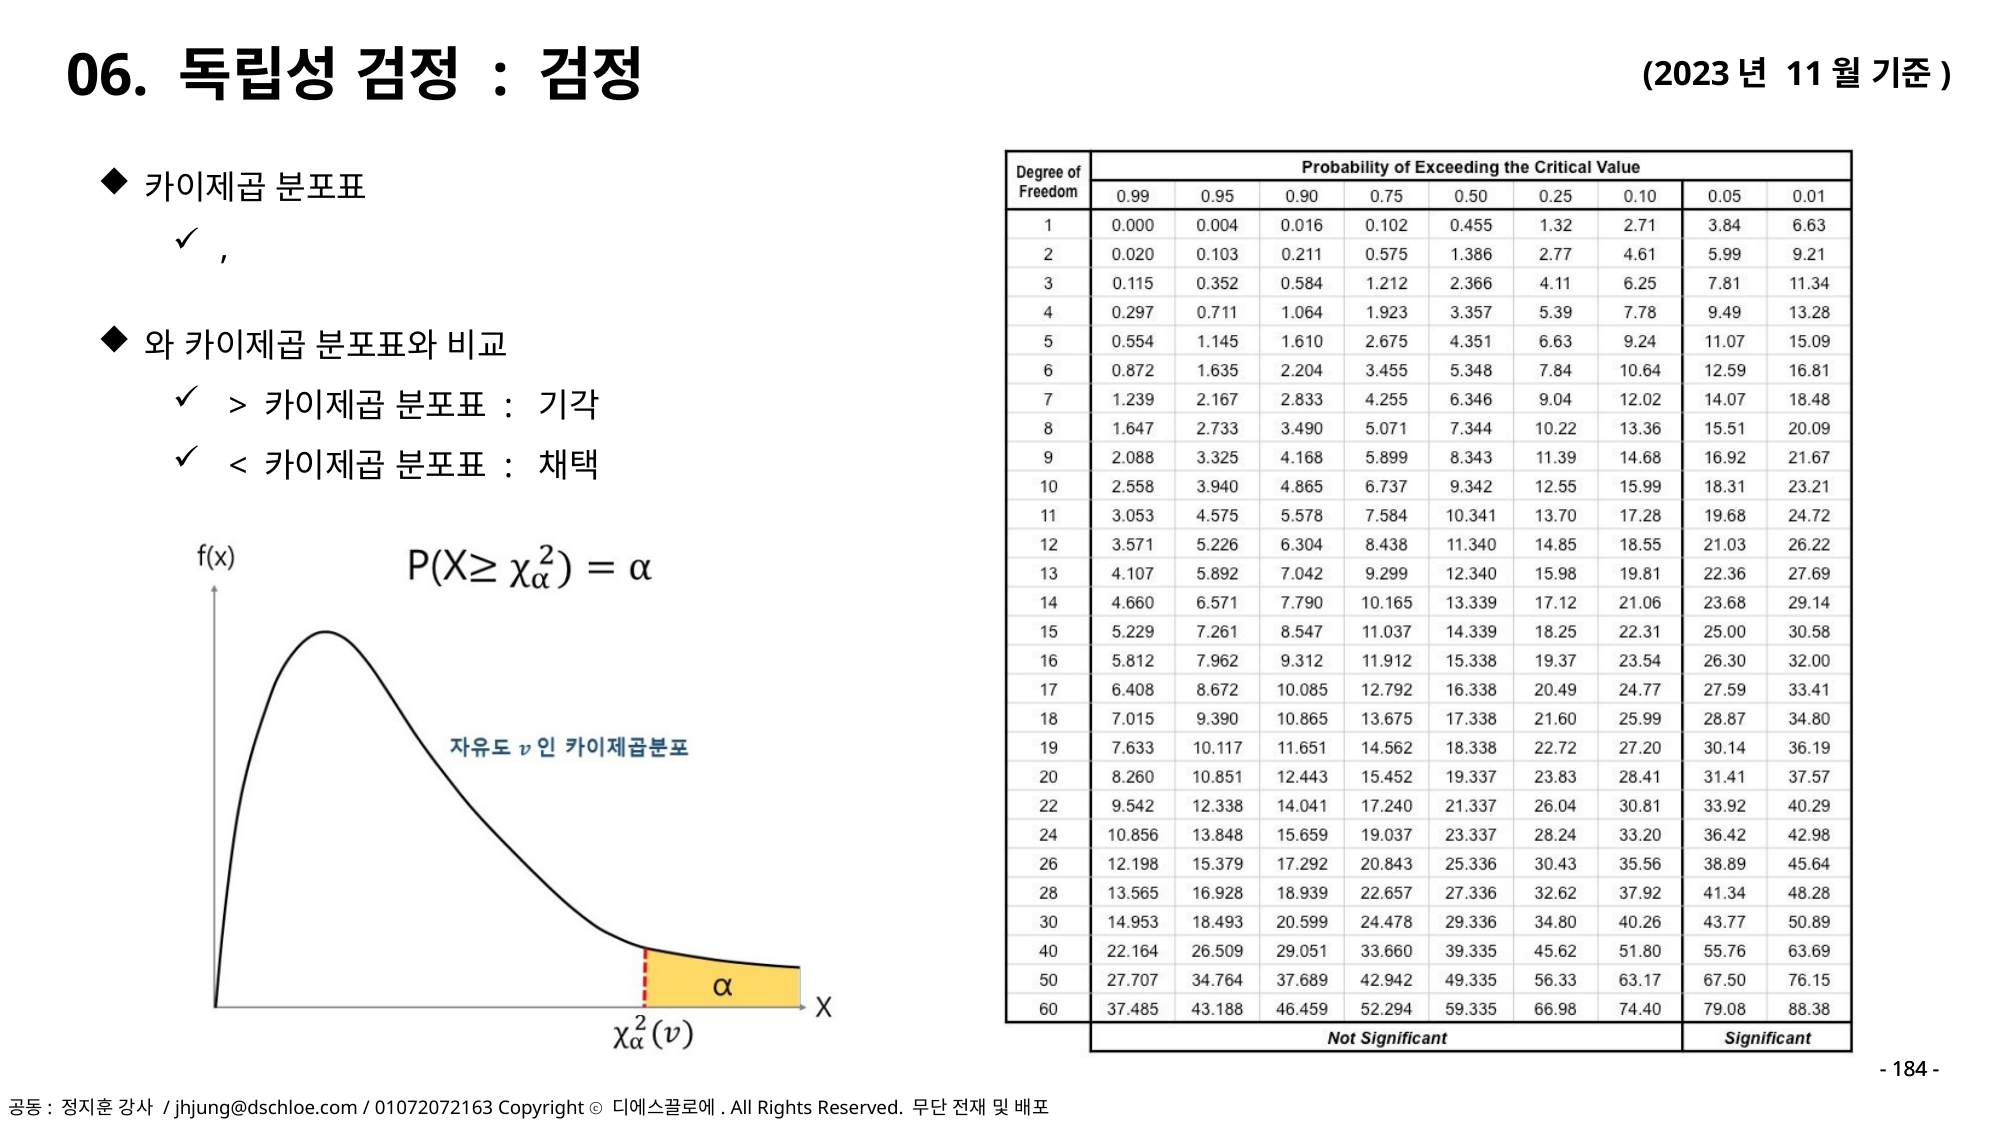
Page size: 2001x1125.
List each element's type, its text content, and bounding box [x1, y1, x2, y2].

picture [177, 530, 855, 1061]
picture [993, 138, 1865, 1061]
slide_number - 184 - [1504, 1039, 1955, 1100]
